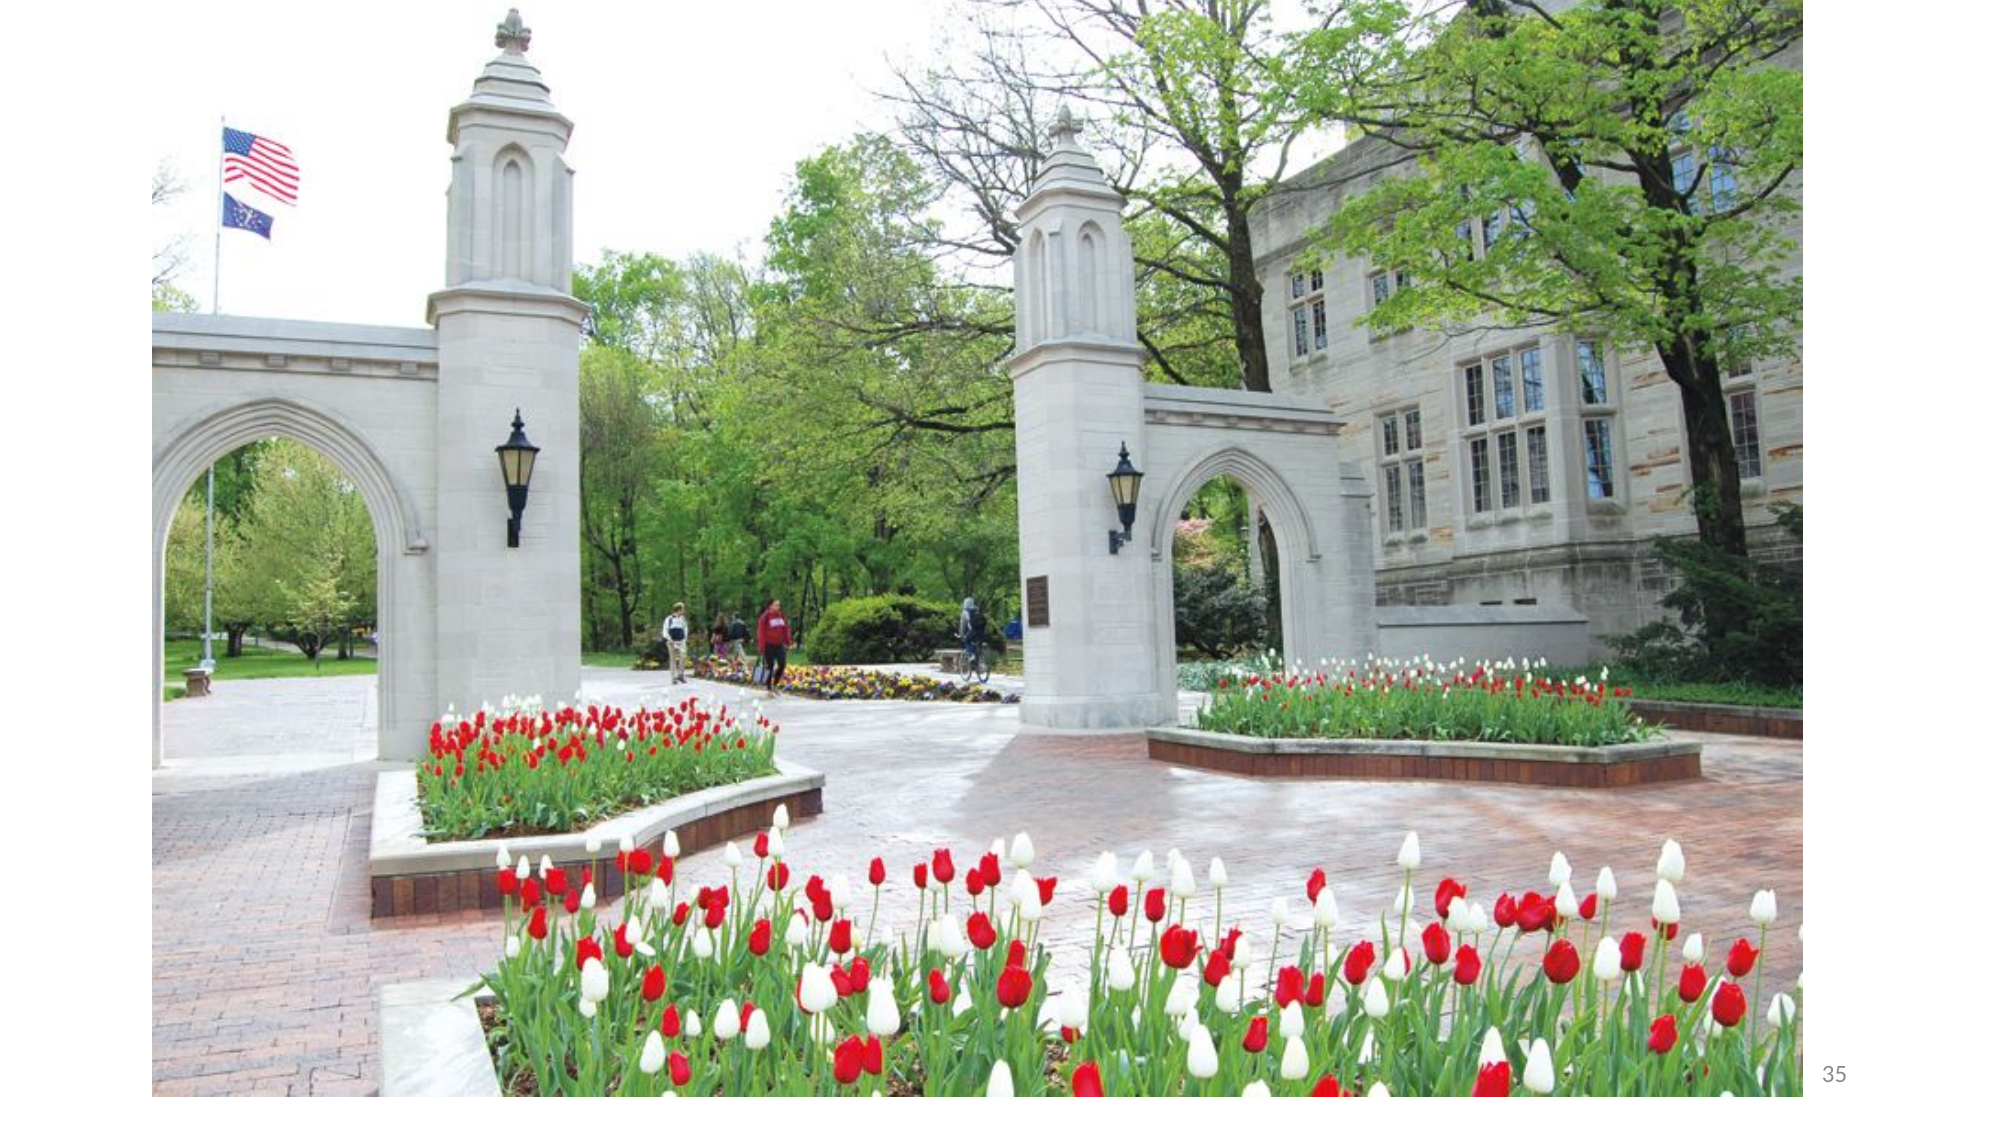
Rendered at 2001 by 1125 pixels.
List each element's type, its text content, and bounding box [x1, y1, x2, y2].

slide_number 35 [1412, 1042, 1863, 1103]
picture [151, 0, 1803, 1097]
